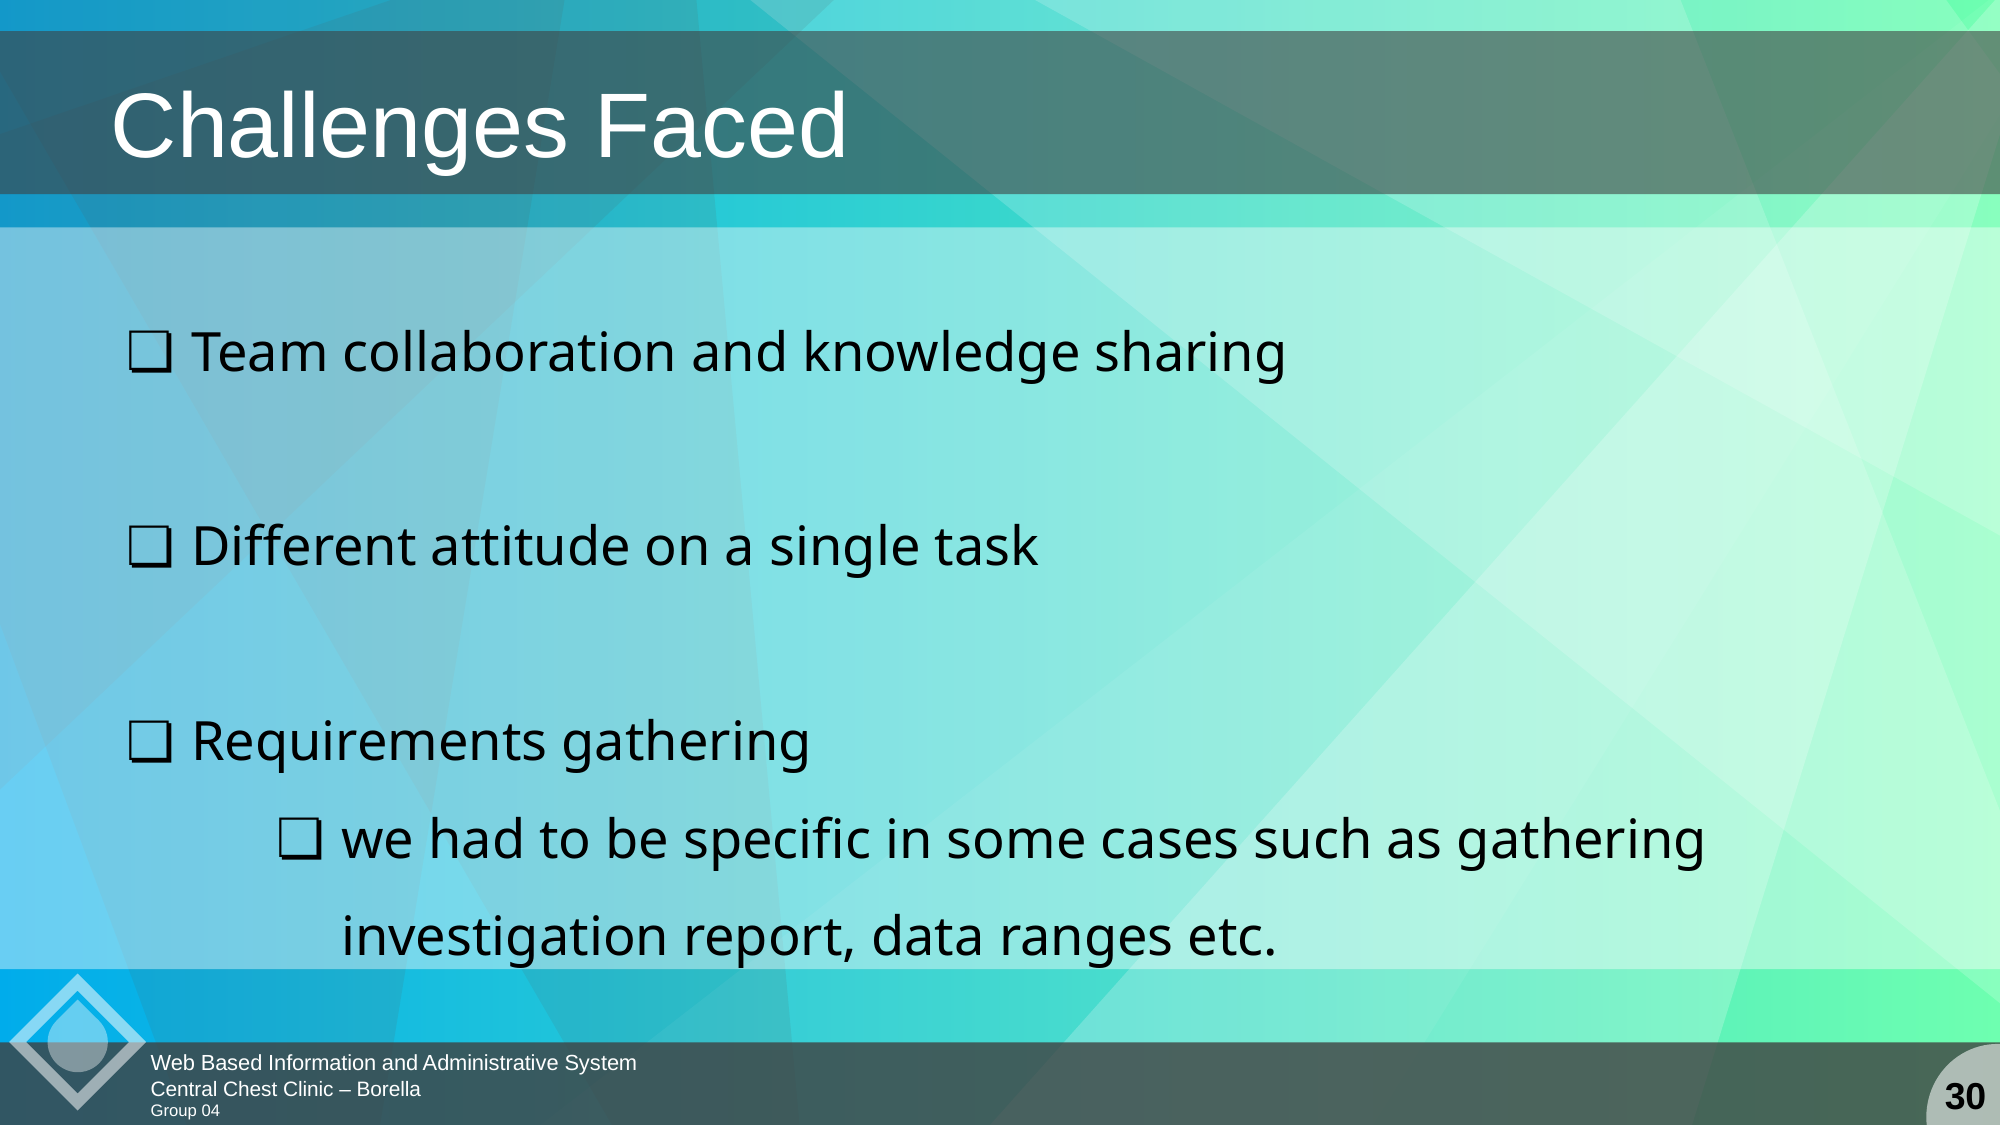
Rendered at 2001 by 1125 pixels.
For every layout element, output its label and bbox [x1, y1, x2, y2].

text_box [0, 0, 1215, 1125]
text_box [1222, 0, 2000, 1125]
text_box [28, 993, 127, 1091]
